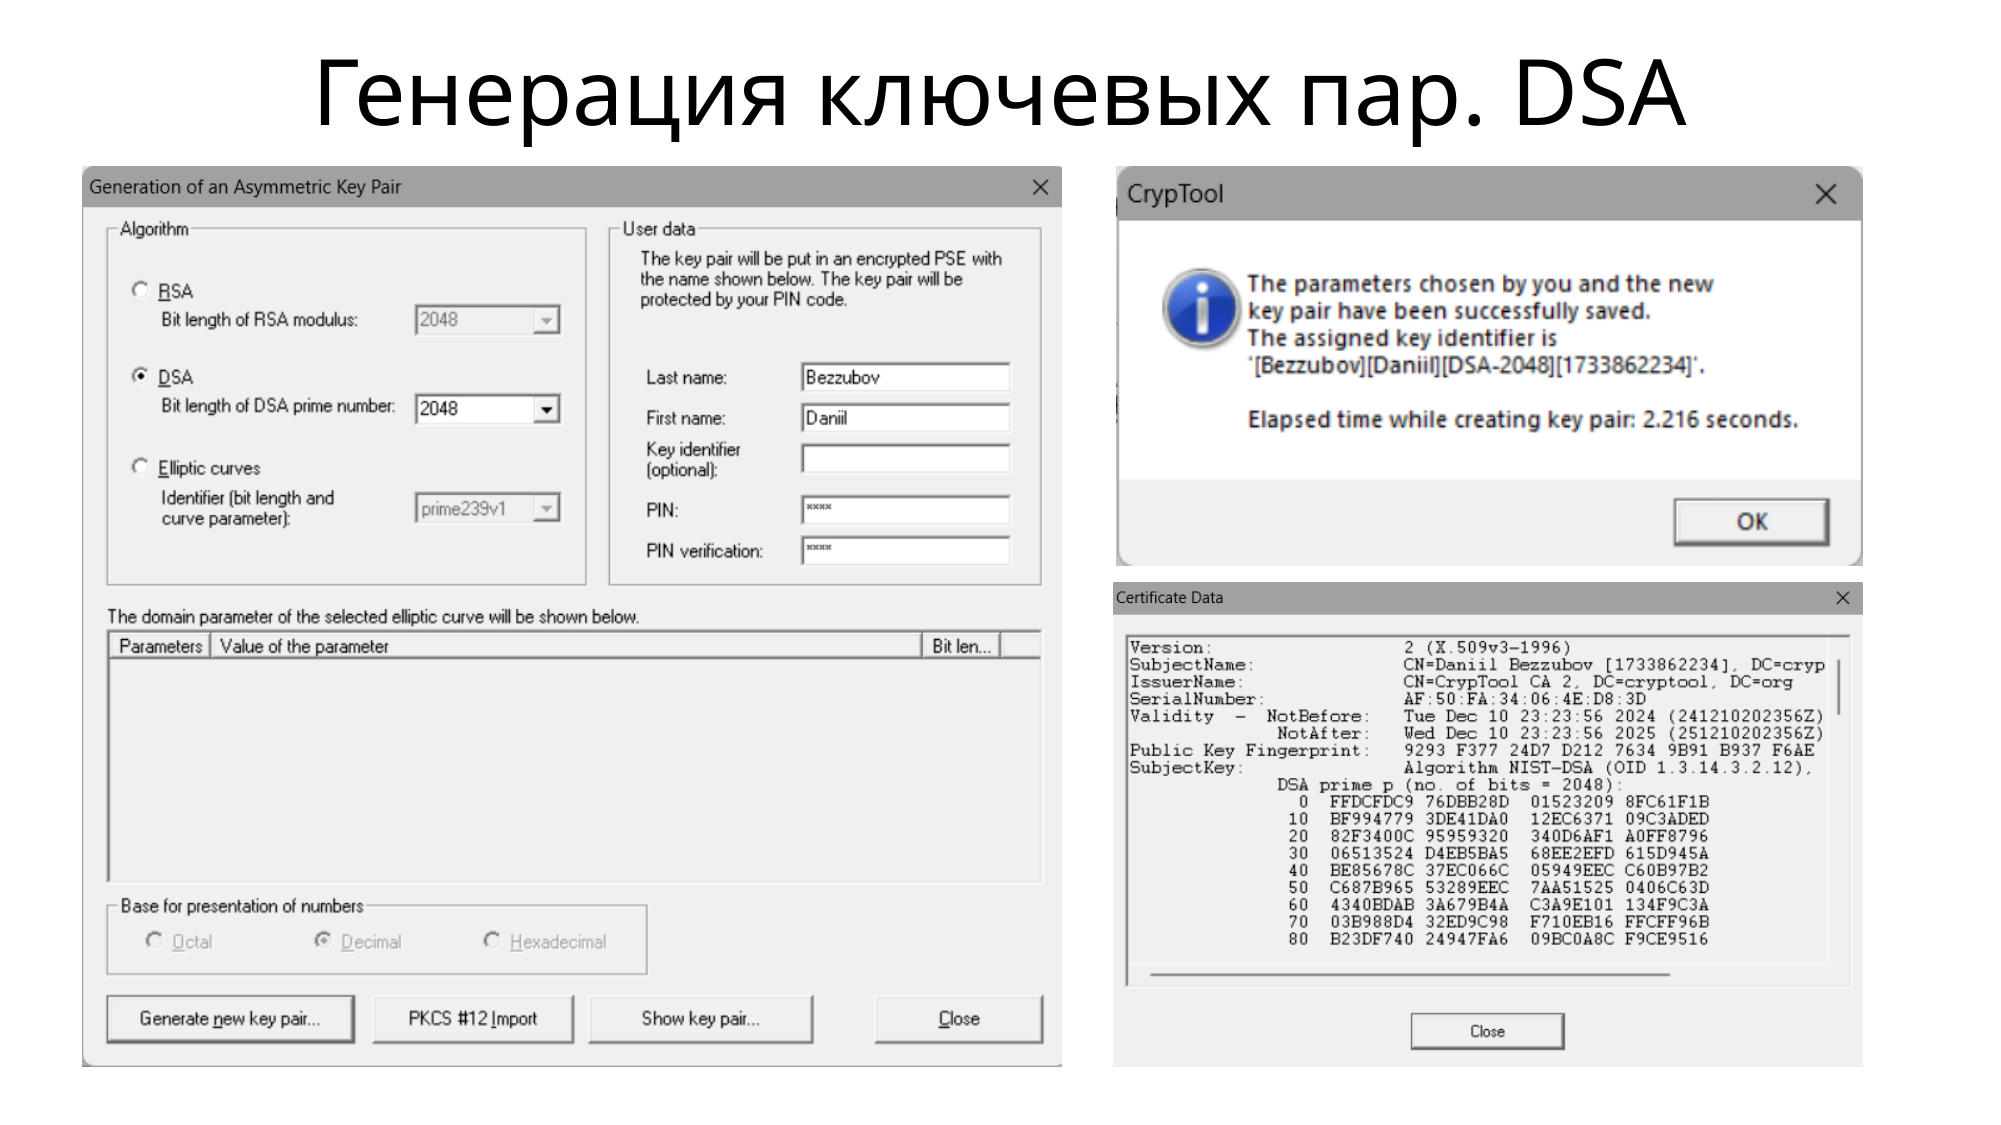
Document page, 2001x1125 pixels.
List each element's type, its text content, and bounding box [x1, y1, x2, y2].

picture [1116, 166, 1863, 566]
title Генерация ключевых пар. DSA [137, 23, 1863, 168]
picture [1113, 582, 1863, 1067]
picture [82, 166, 1062, 1067]
